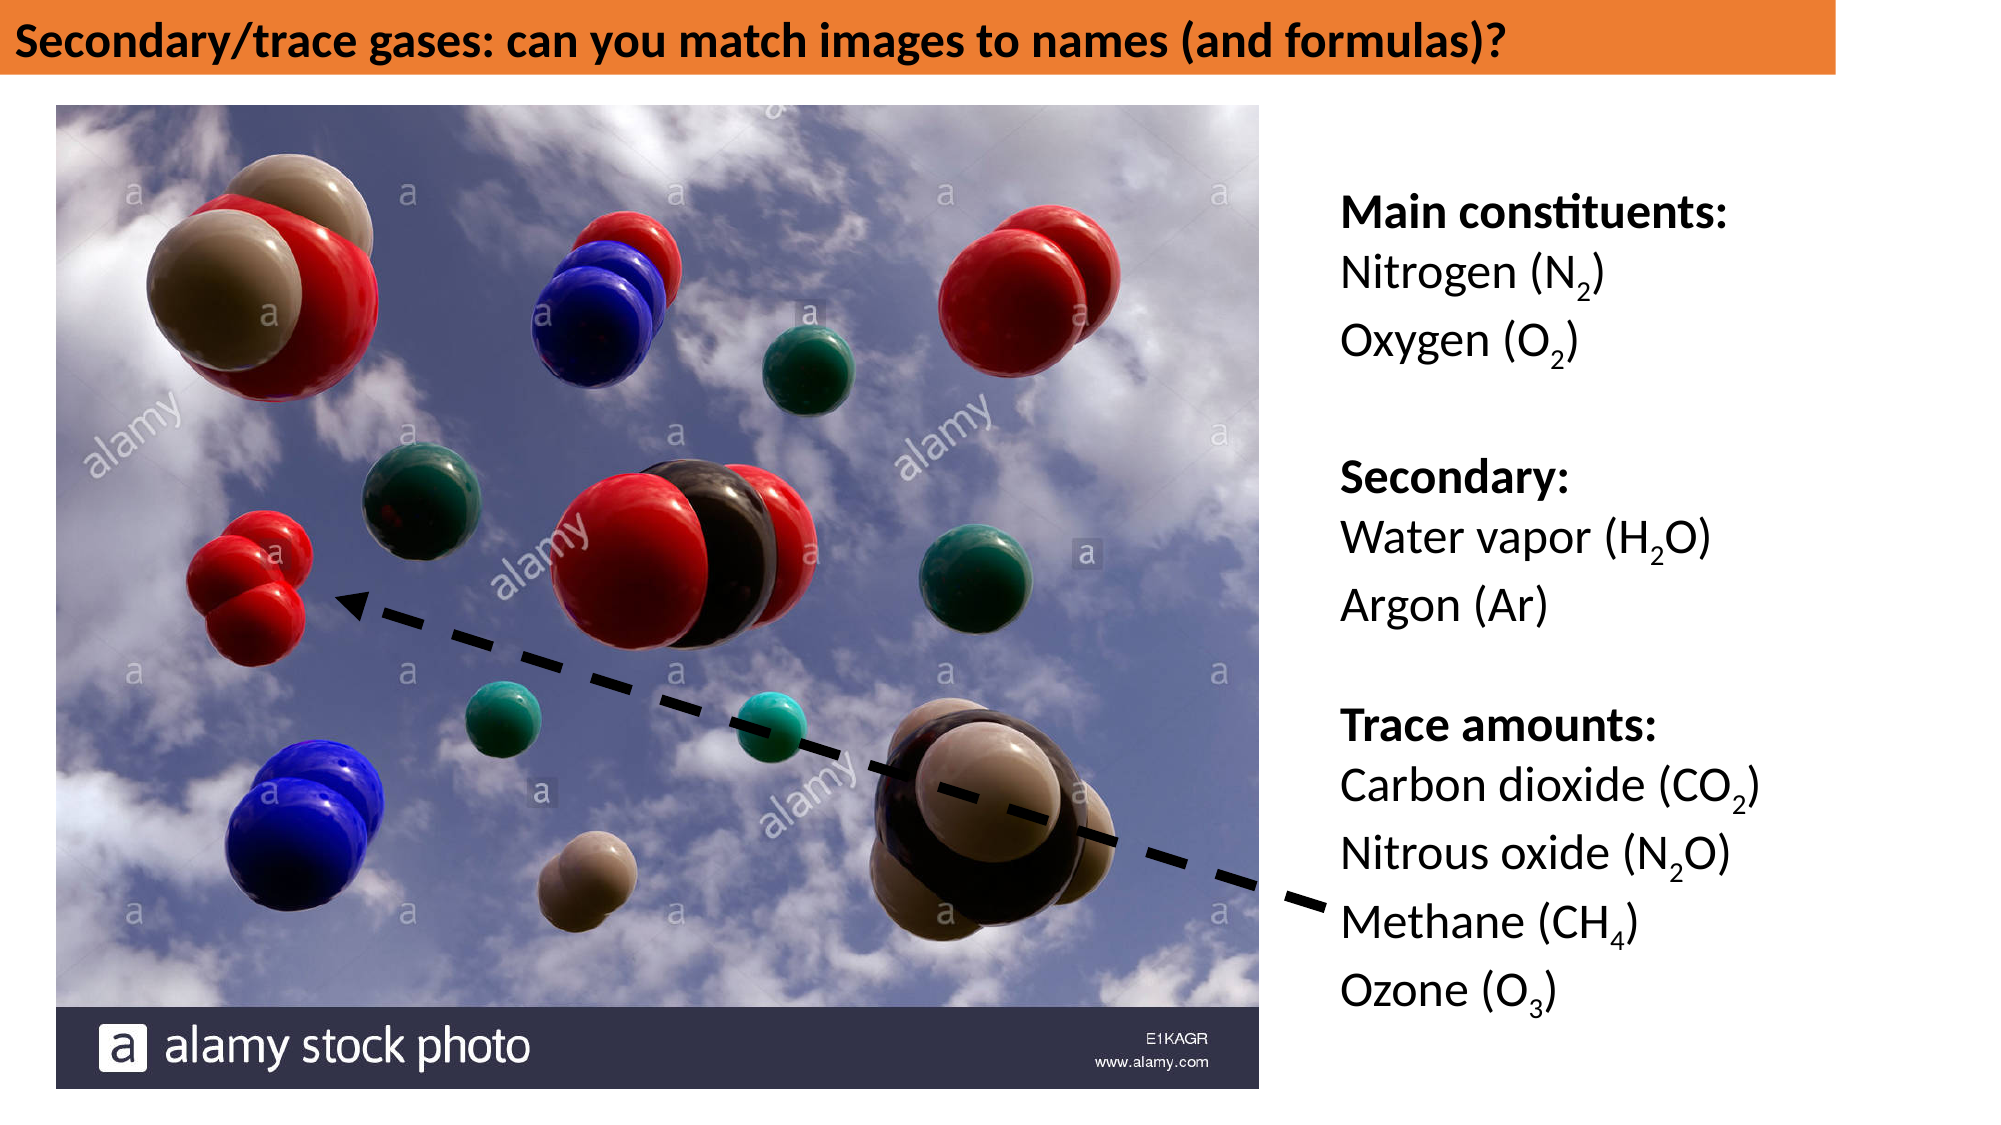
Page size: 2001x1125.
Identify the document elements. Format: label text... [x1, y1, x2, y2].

picture [56, 105, 1259, 1089]
text_box Main constituents: Nitrogen (N2) Oxygen (O2) Secondary: Water vapor (H2O) Argon (Ar) Trace amounts: Carbon dioxide (CO2) Nitrous oxide (N2O) Methane (CH4) Ozone (O3) [1325, 171, 1922, 1032]
text_box Secondary/trace gases: can you match images to names (and formulas)? [0, 0, 1836, 75]
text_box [334, 597, 1326, 909]
